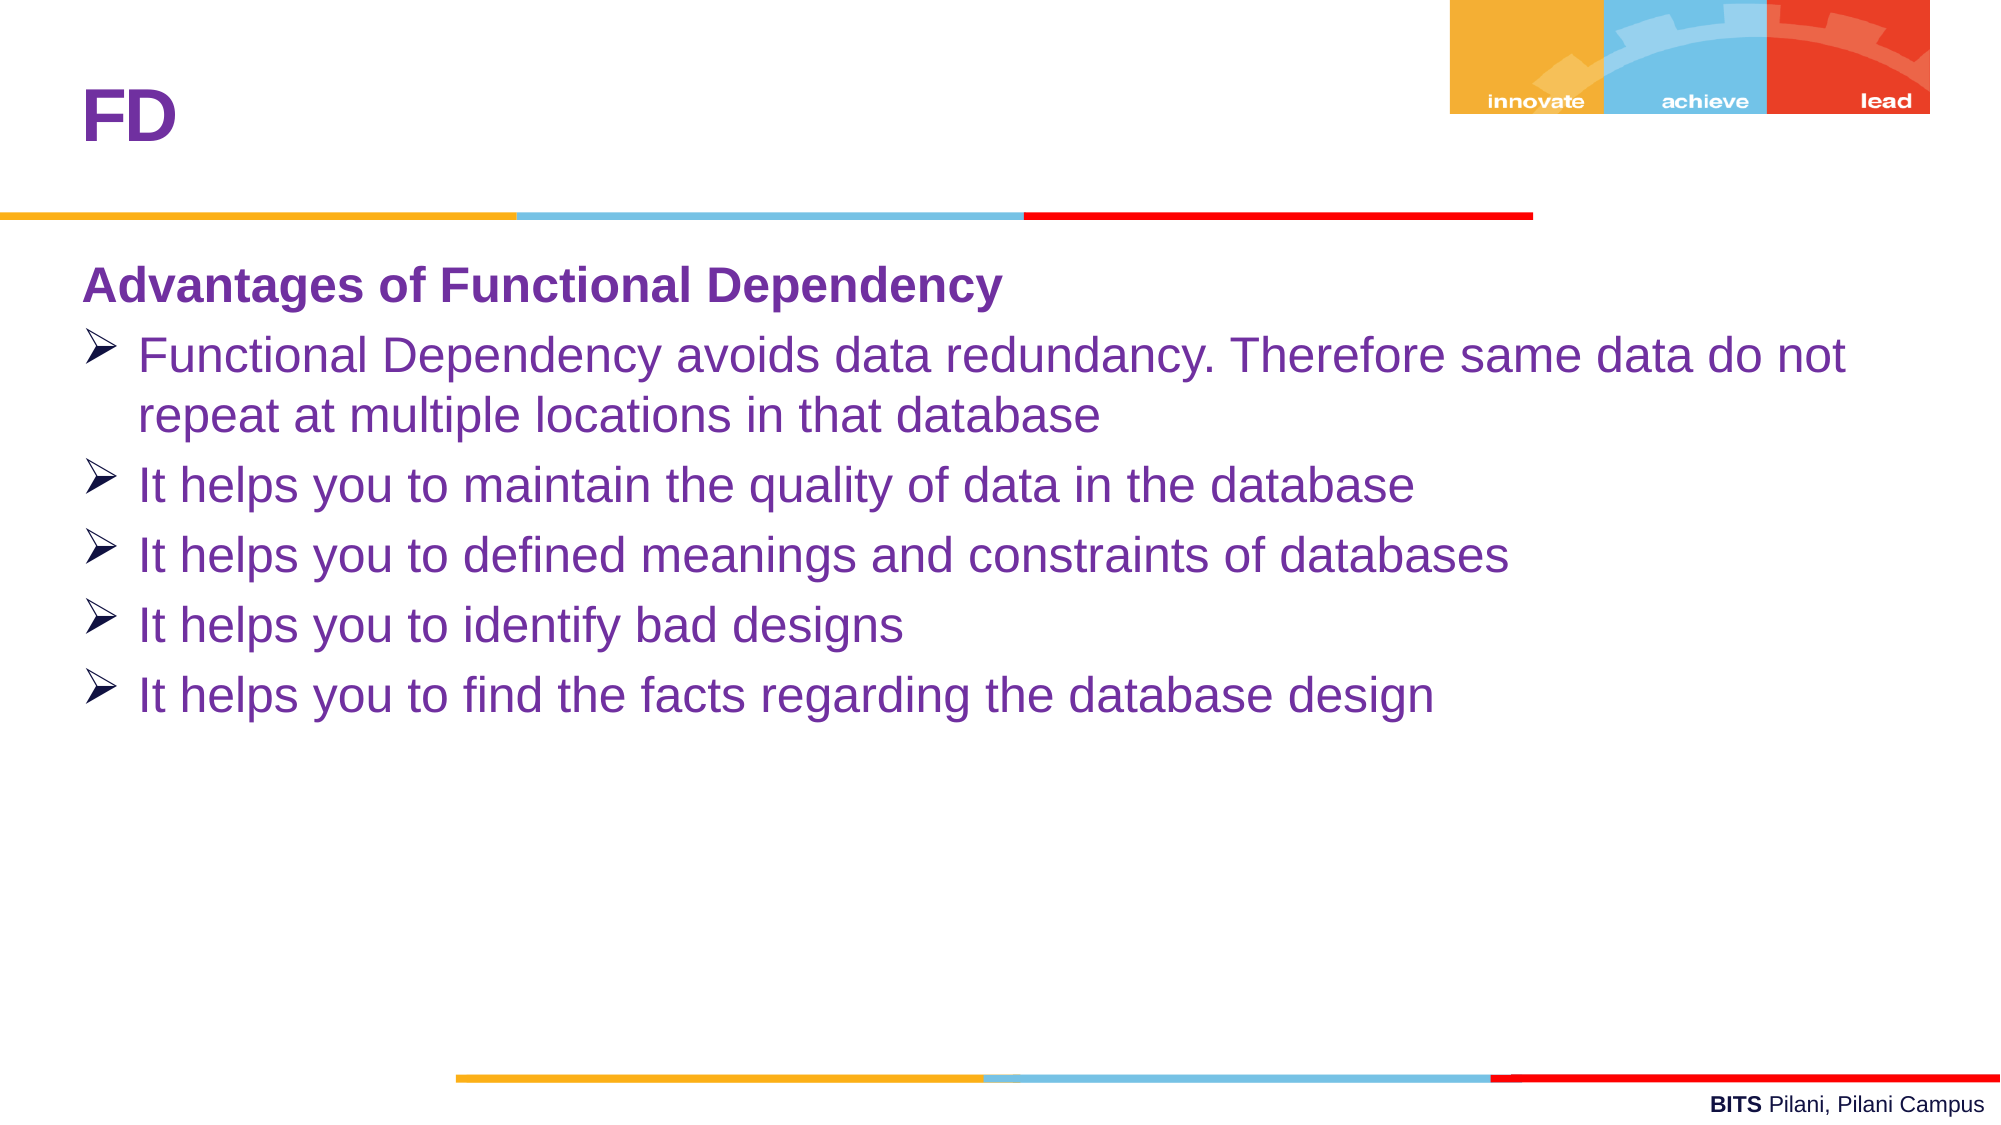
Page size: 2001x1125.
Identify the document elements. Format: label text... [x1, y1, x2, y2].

list Advantages of Functional Dependency Functional Dependency avoids data redundancy. Therefore same data do not repeat at multiple locations in that database It helps you to maintain the quality of data in the database It helps you to defined meanings and constraints of databases It helps you to identify bad designs It helps you to find the facts regarding the database design [66, 245, 1867, 840]
list FD [66, 24, 1450, 213]
picture [1449, 0, 1930, 114]
